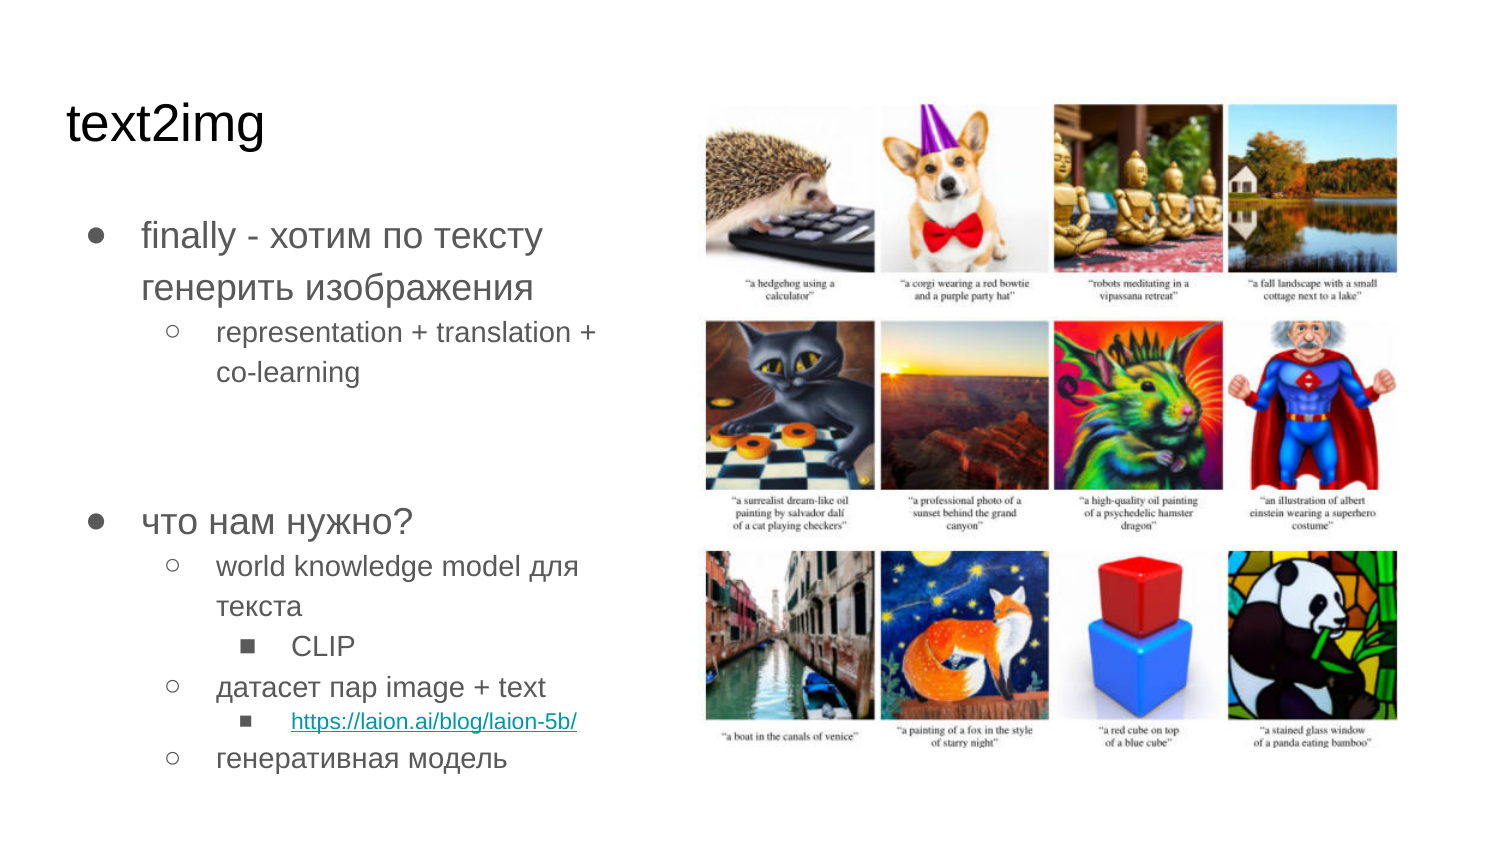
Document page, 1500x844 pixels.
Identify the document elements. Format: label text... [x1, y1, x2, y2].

picture [688, 96, 1408, 748]
list finally - хотим по тексту генерить изображения representation + translation + co-learning что нам нужно? world knowledge model для текста CLIP датасет пар image + text https://laion.ai/blog/laion-5b/ генеративная модель [51, 189, 662, 814]
title text2img [51, 72, 1449, 167]
